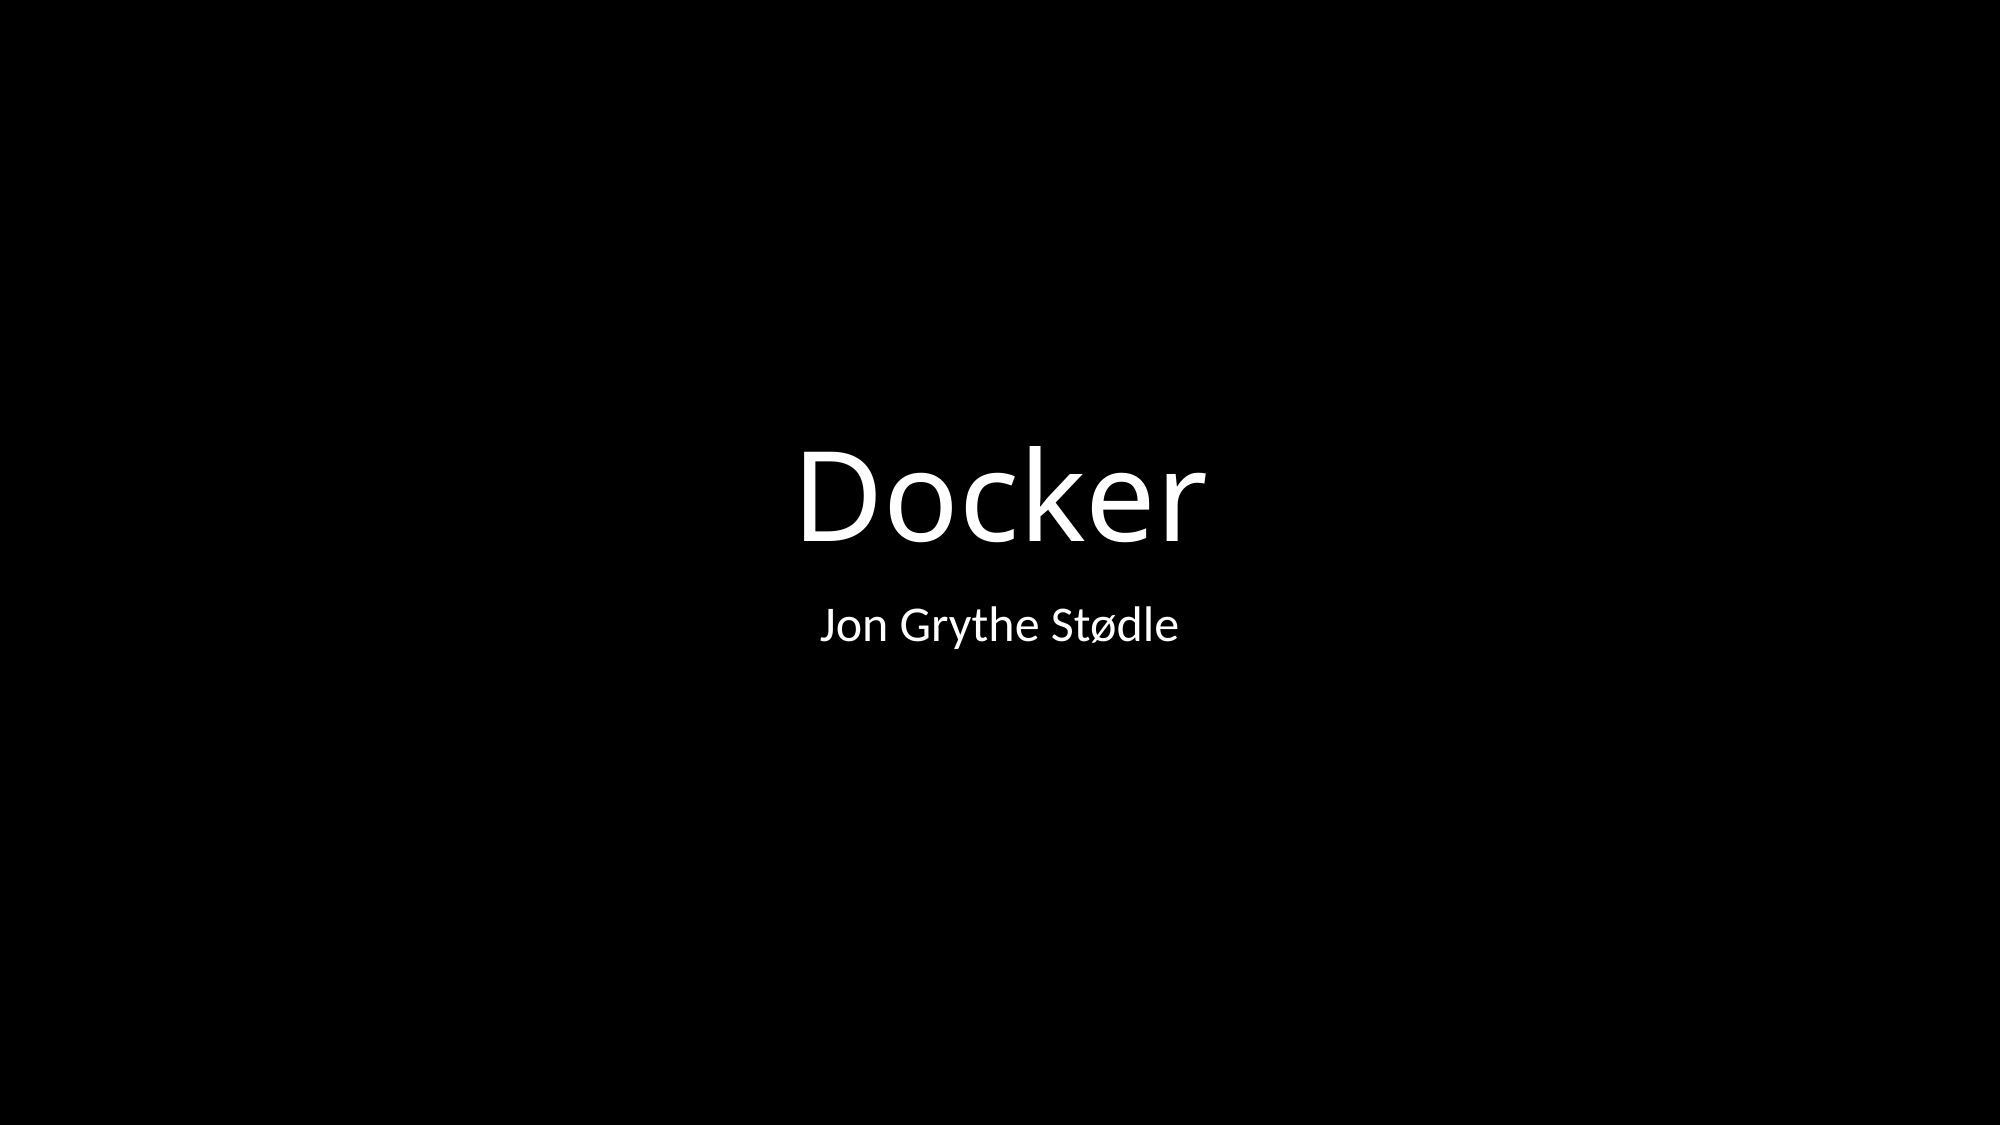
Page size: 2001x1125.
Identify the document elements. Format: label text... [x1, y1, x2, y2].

title Docker [249, 184, 1750, 576]
subtitle Jon Grythe Stødle [249, 590, 1750, 863]
